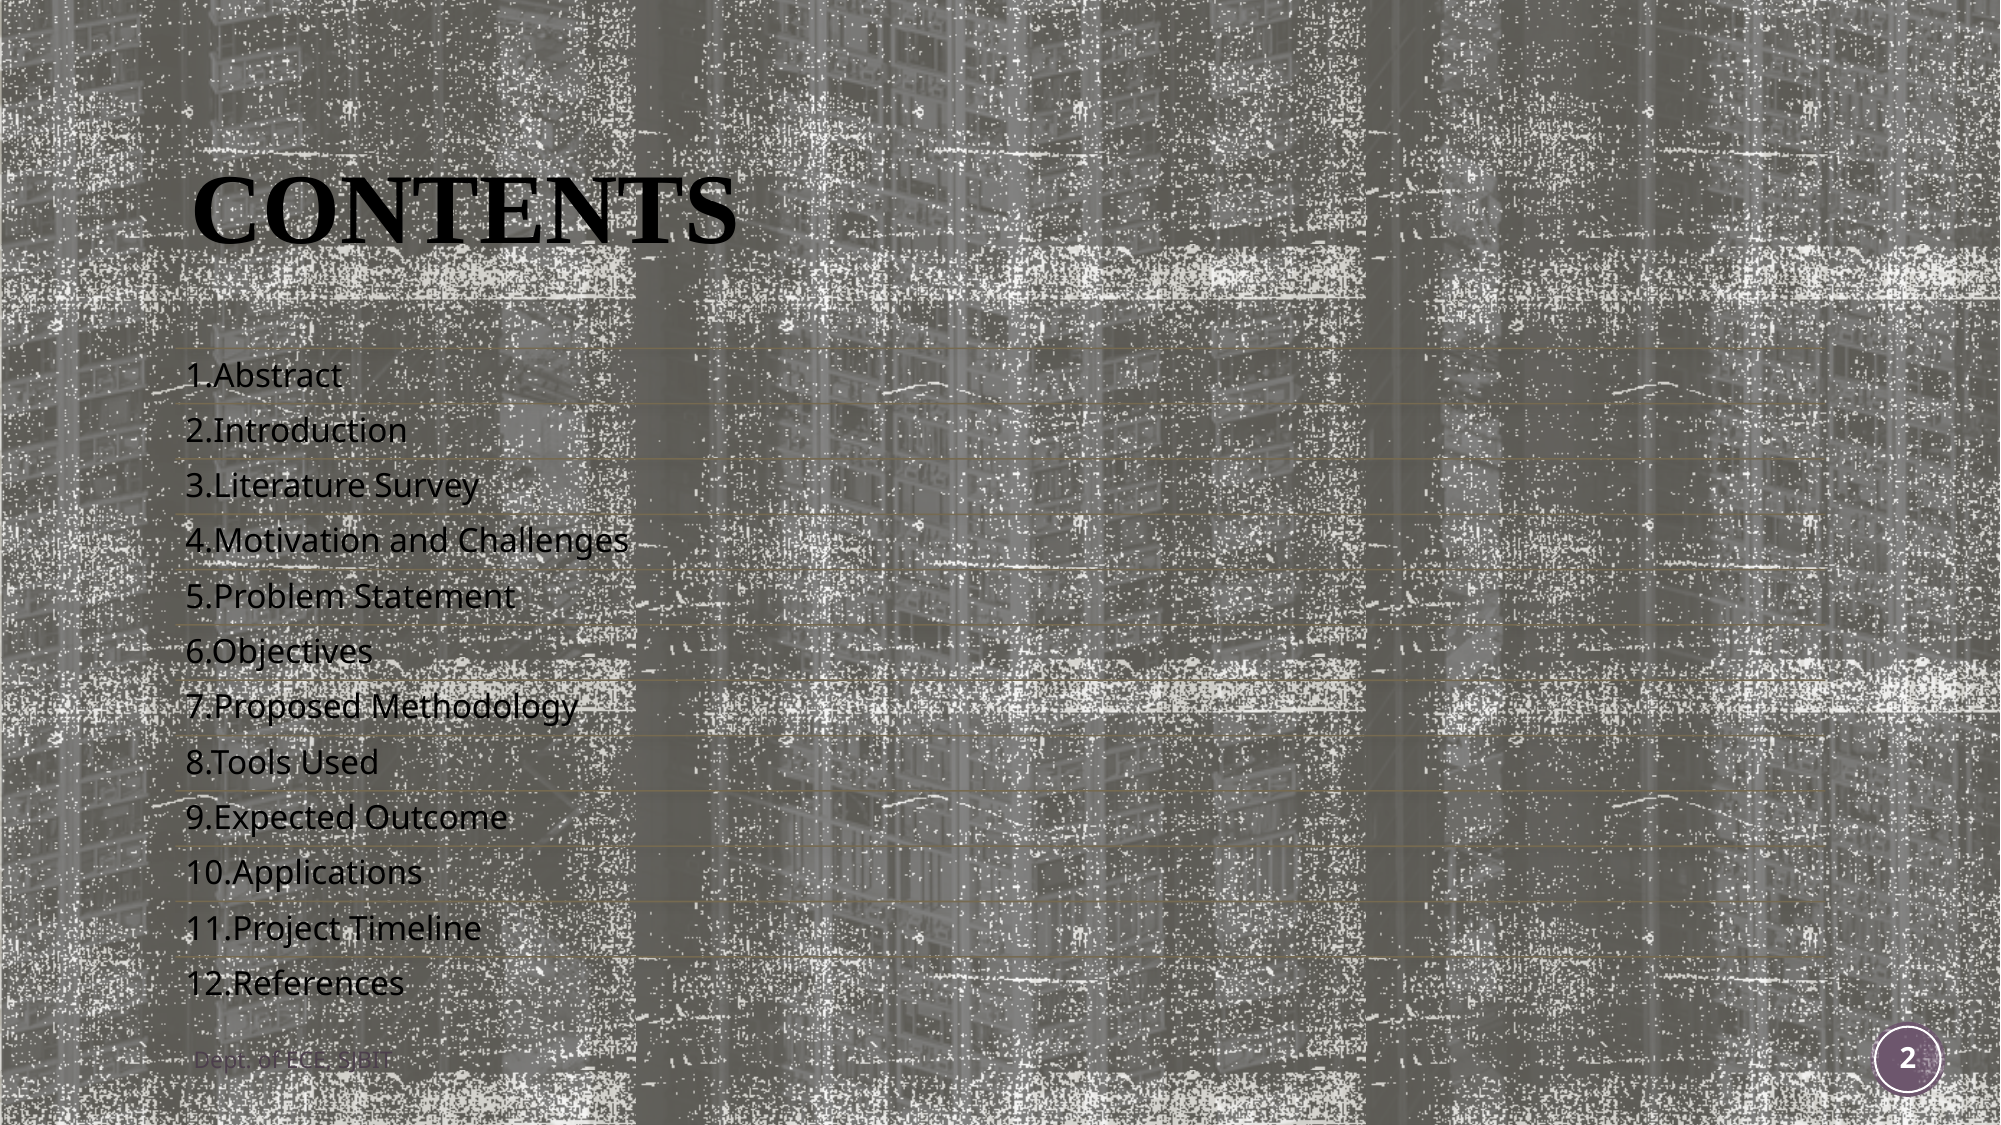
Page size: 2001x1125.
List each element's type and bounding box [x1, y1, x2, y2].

text_box [1870, 1021, 1946, 1098]
list [175, 347, 1826, 1013]
picture [0, 0, 2000, 1125]
